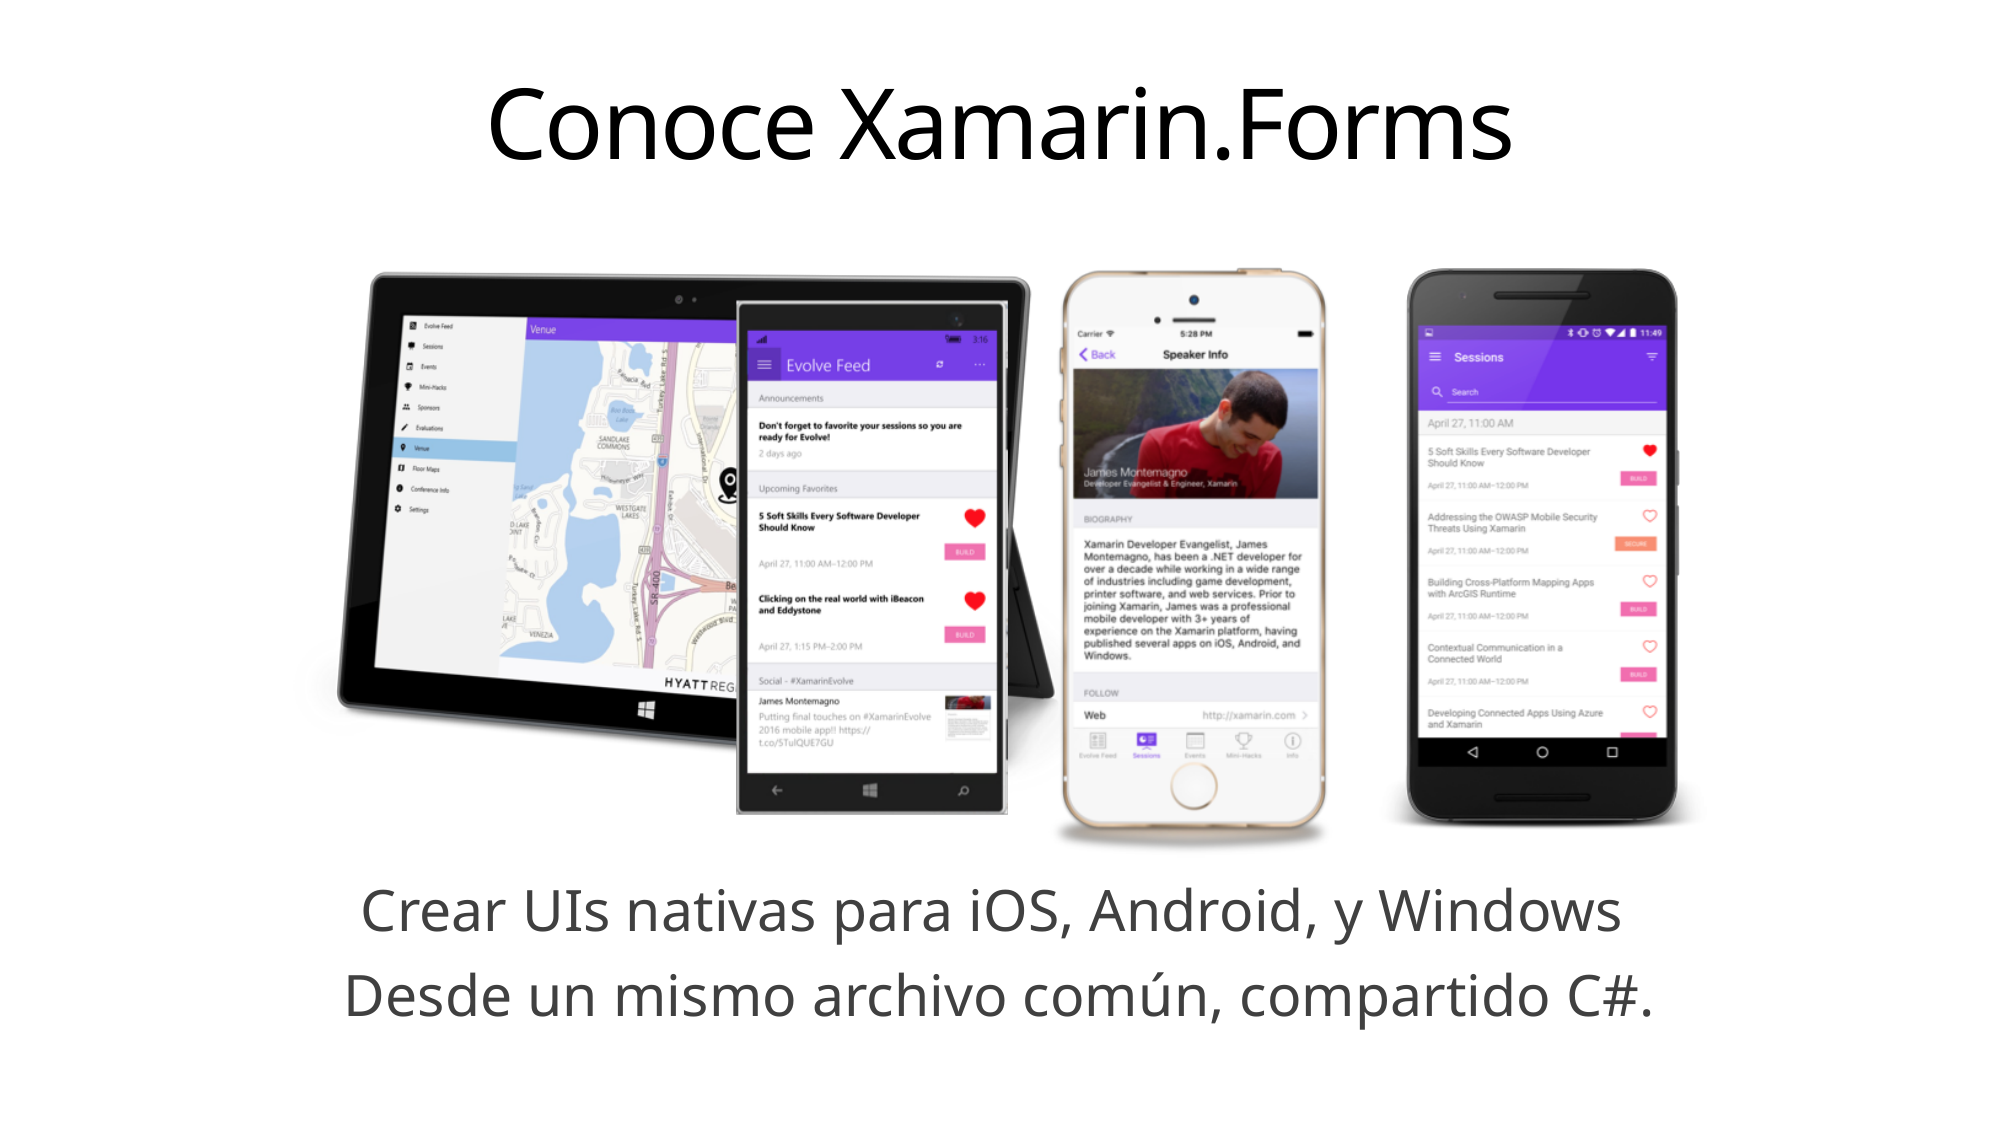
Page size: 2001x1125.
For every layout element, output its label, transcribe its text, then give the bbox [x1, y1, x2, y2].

list Crear UIs nativas para iOS, Android, y Windows Desde un mismo archivo común, compartido C#. [277, 866, 1724, 1049]
picture [293, 266, 1707, 858]
title Conoce Xamarin.Forms [44, 60, 1957, 208]
